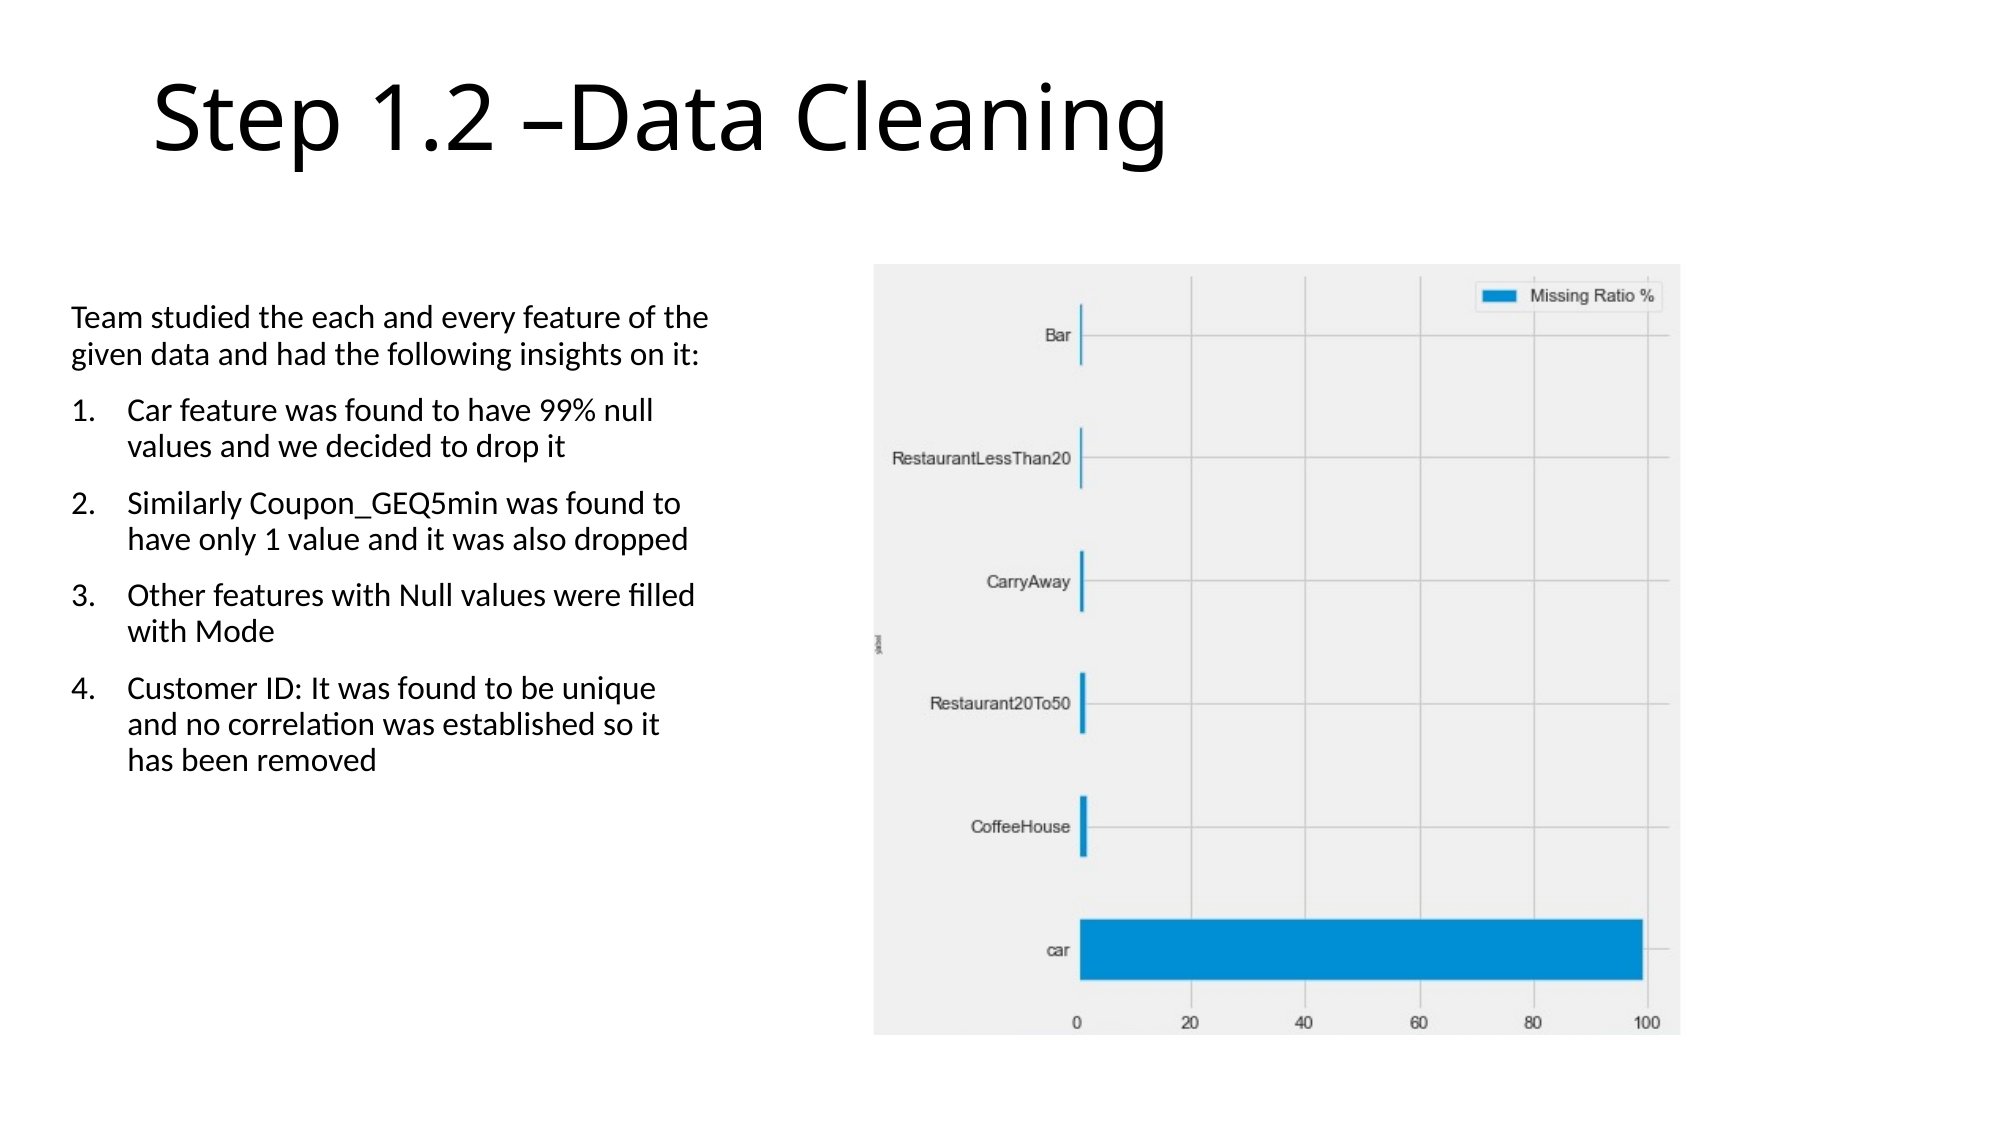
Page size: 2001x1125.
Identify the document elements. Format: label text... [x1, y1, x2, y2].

picture [873, 264, 1687, 1035]
title Step 1.2 –Data Cleaning [137, 59, 1863, 182]
list Team studied the each and every feature of the given data and had the following insights on it: Car feature was found to have 99% null values and we decided to drop it Similarly Coupon_GEQ5min was found to have only 1 value and it was also dropped Other features with Null values were filled with Mode Customer ID: It was found to be unique and no correlation was established so it has been removed [55, 292, 727, 1007]
